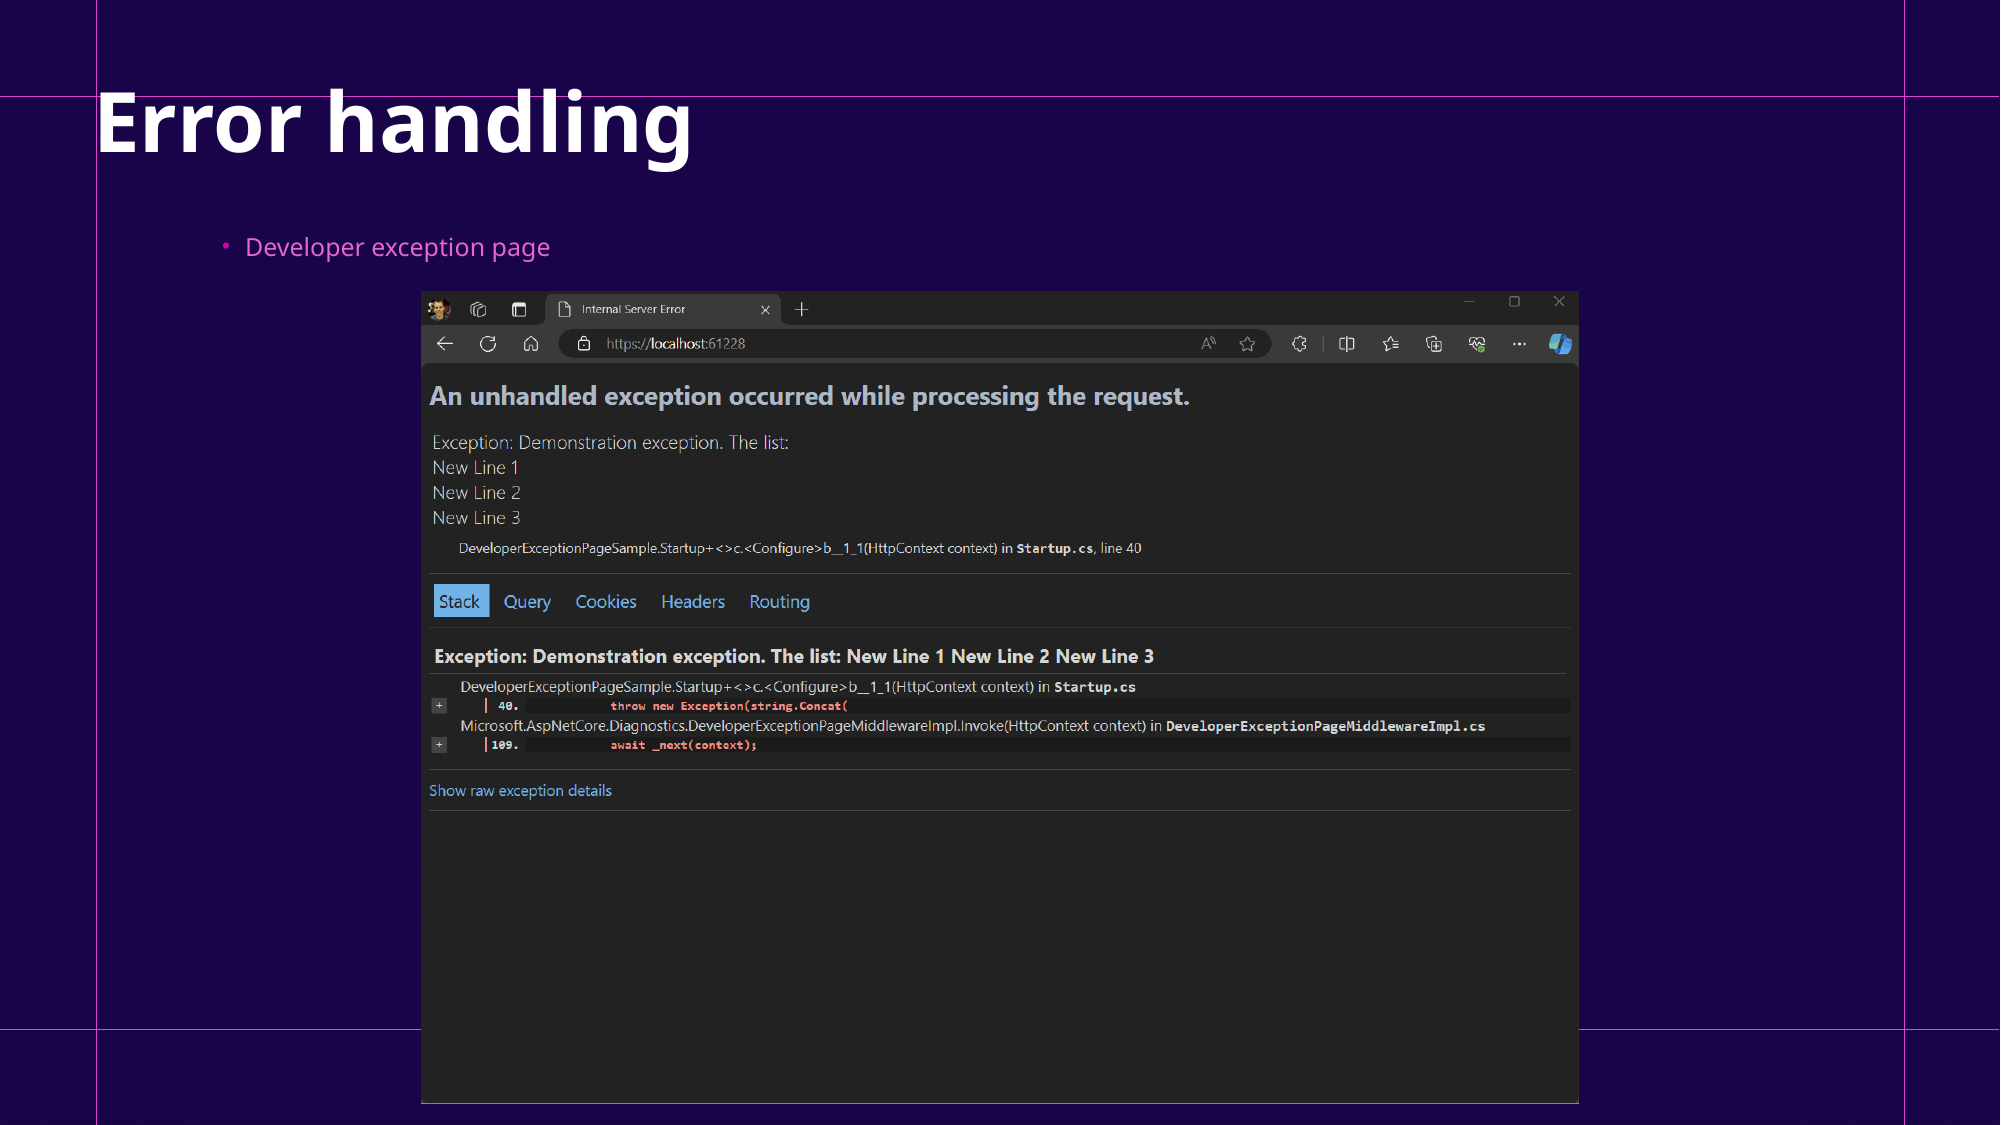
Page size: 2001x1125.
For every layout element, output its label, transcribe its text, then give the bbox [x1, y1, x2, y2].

list Developer exception page [93, 231, 680, 277]
picture [420, 291, 1580, 1105]
title Error handling [93, 69, 1902, 258]
